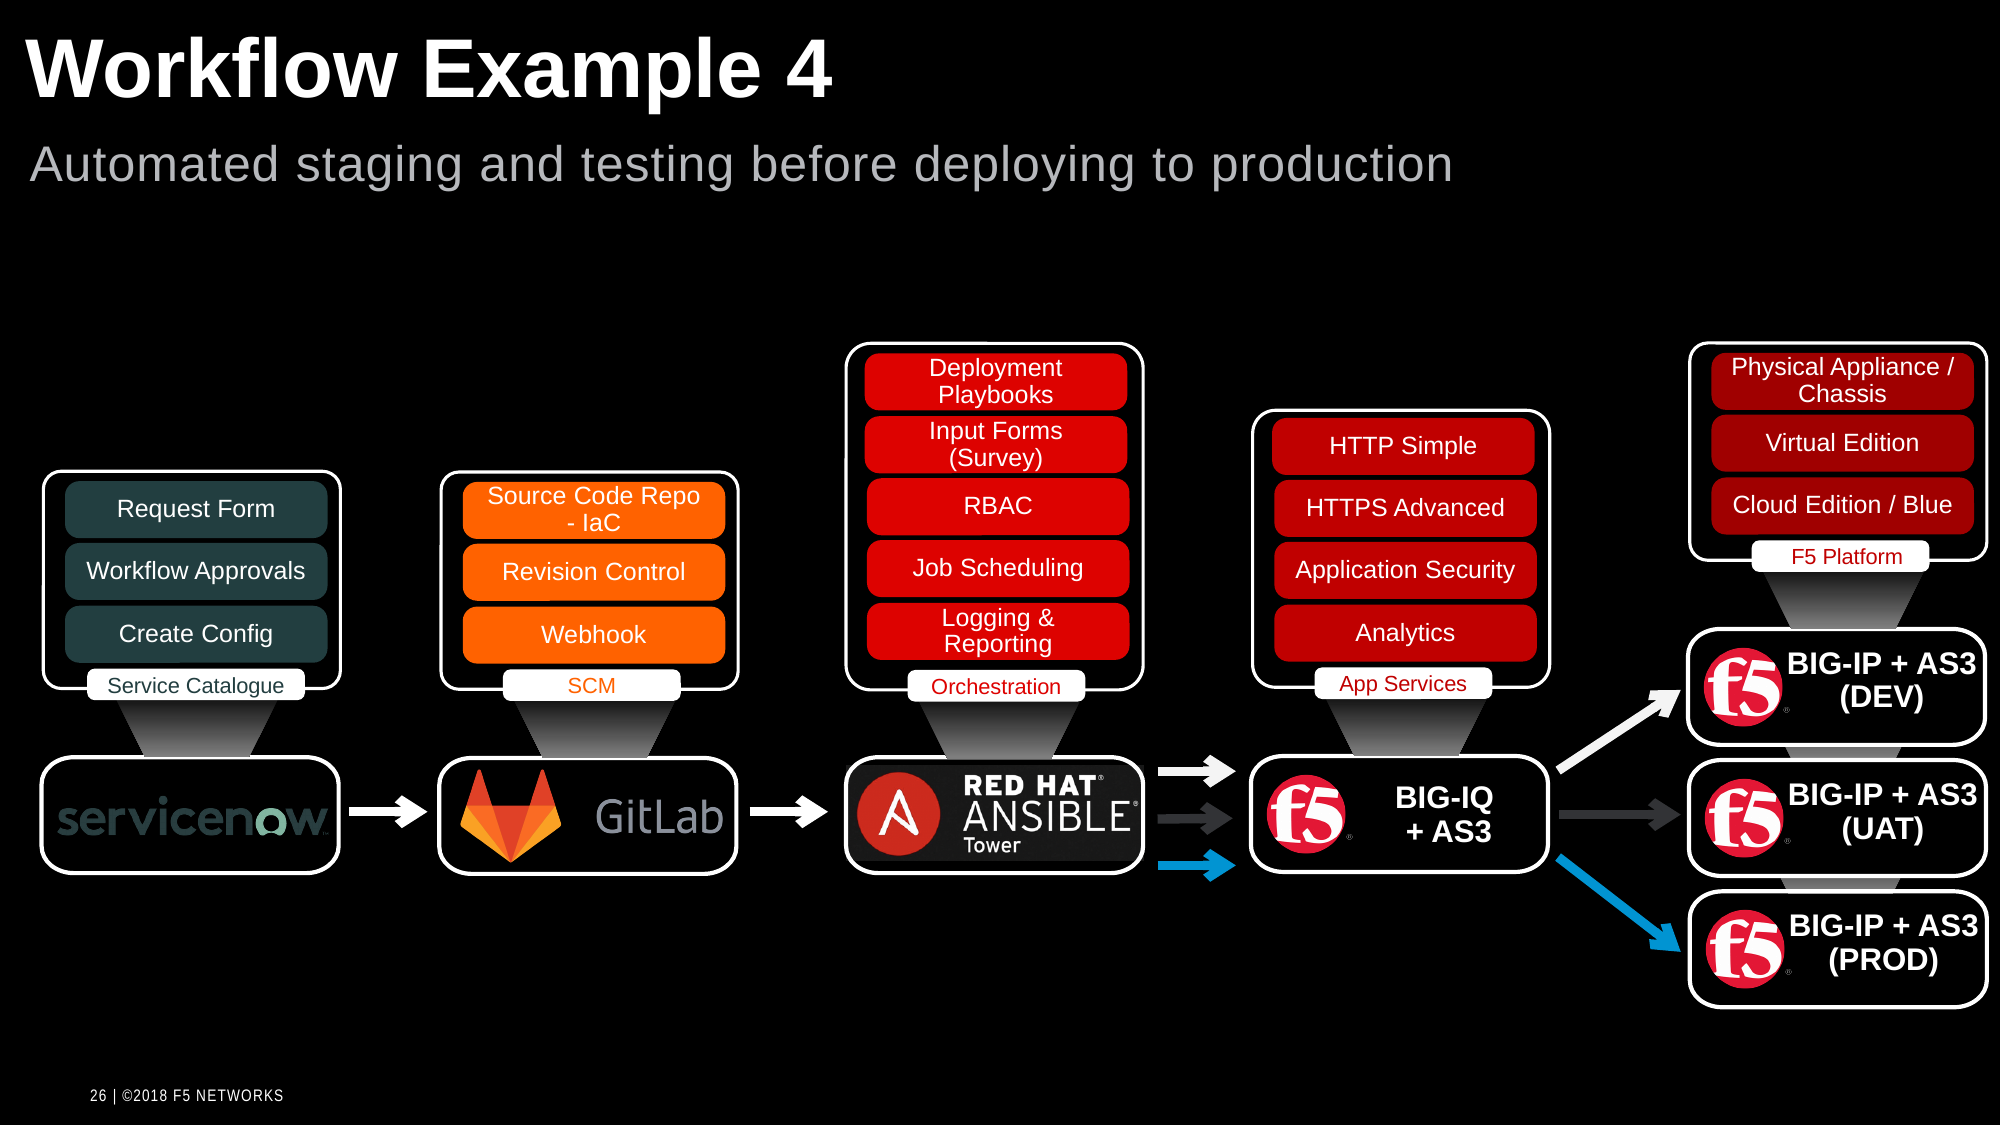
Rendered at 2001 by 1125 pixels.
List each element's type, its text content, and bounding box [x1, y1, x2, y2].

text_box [1558, 689, 1681, 771]
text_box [1687, 342, 1987, 1008]
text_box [846, 343, 1144, 874]
list Automated staging and testing before deploying to production [4, 105, 2000, 217]
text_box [439, 471, 739, 874]
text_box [1250, 410, 1550, 872]
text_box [41, 471, 341, 873]
title Workflow Example 4 [0, 0, 1900, 143]
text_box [1558, 857, 1681, 952]
